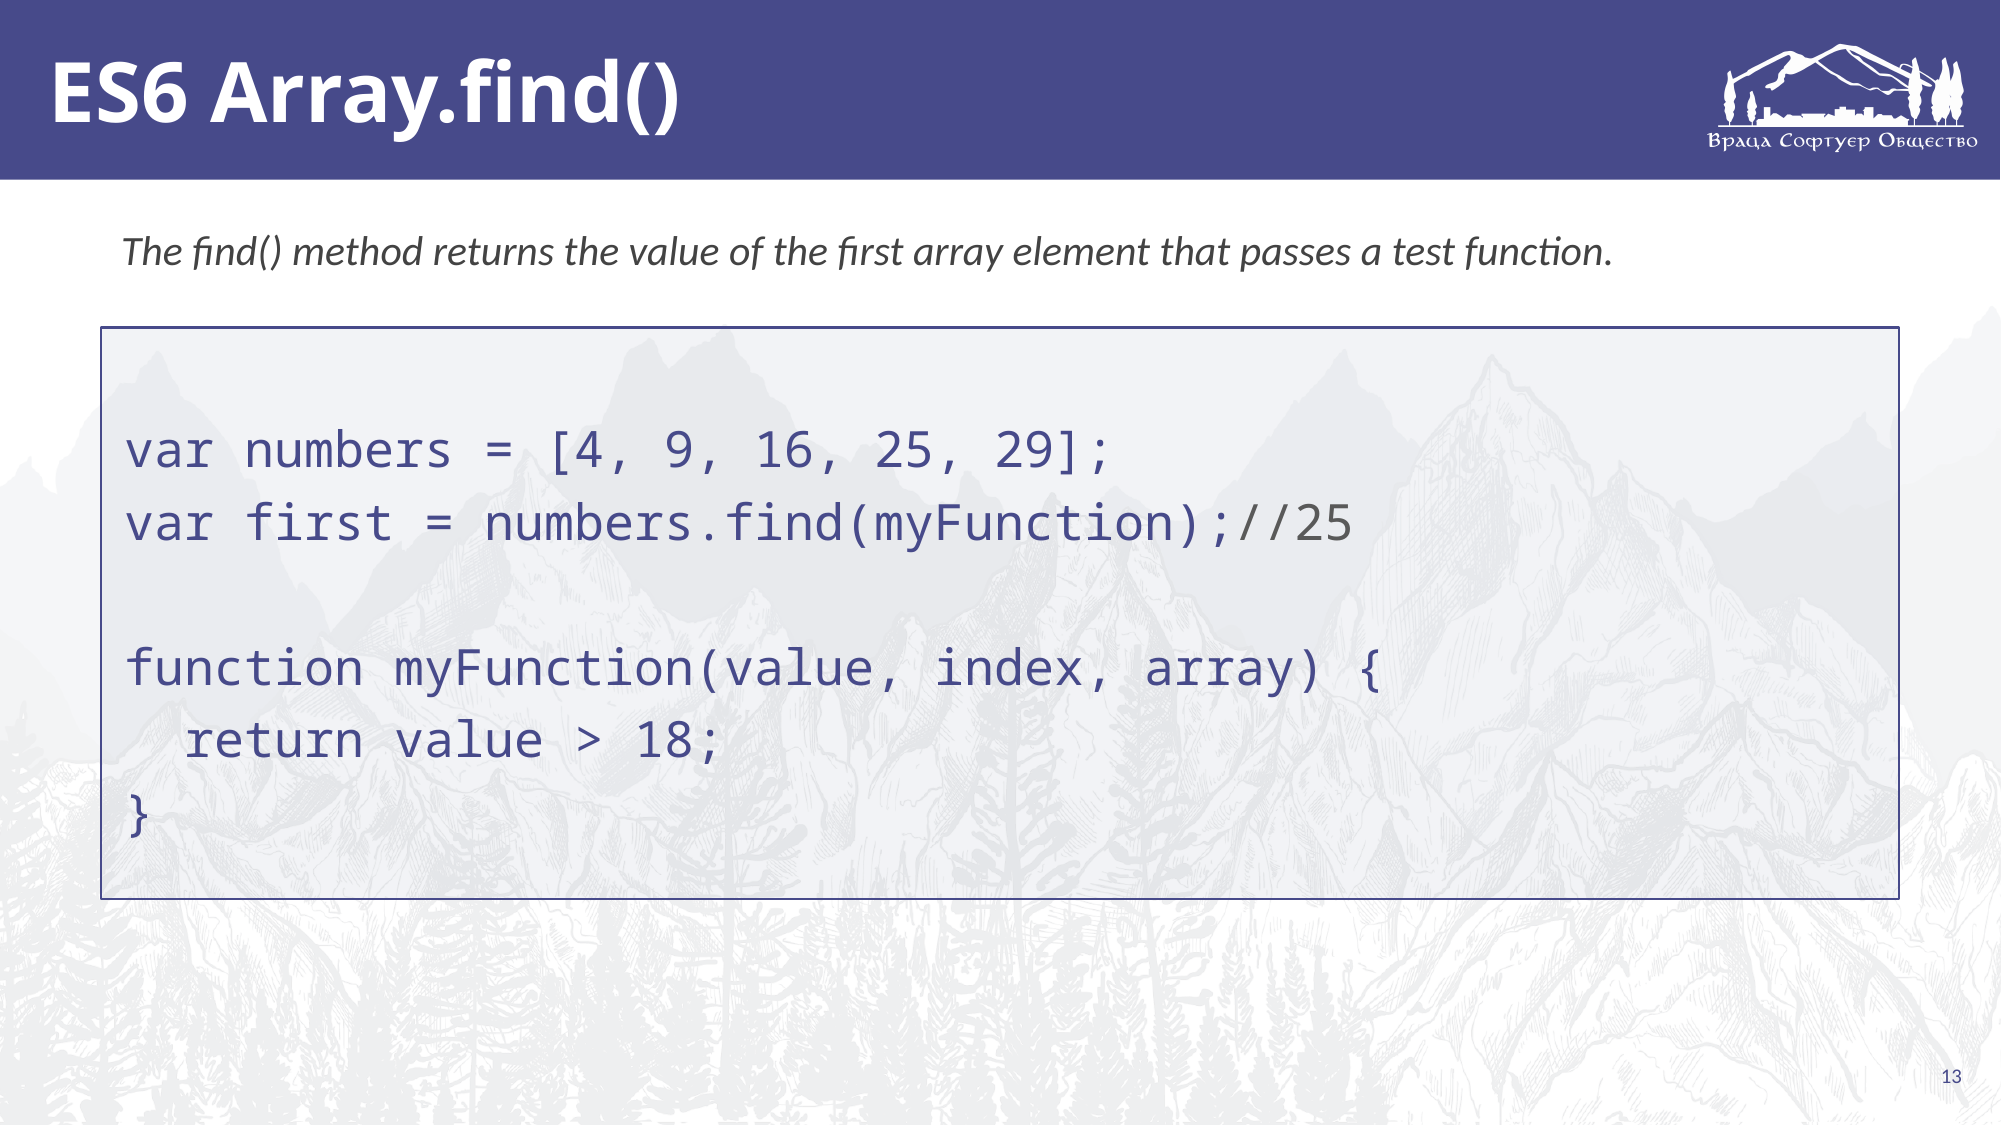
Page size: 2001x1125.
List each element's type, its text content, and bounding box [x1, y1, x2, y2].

picture [1703, 19, 1981, 165]
slide_number 13 [1897, 1049, 1968, 1101]
text_box The find() method returns the value of the first array element that passes a test function. [106, 208, 1898, 281]
title ES6 Array.find() [31, 16, 1591, 162]
list var numbers = [4, 9, 16, 25, 29]; var first = numbers.find(myFunction);//25 function myFunction(value, index, array) { return value > 18; } [100, 326, 1900, 900]
